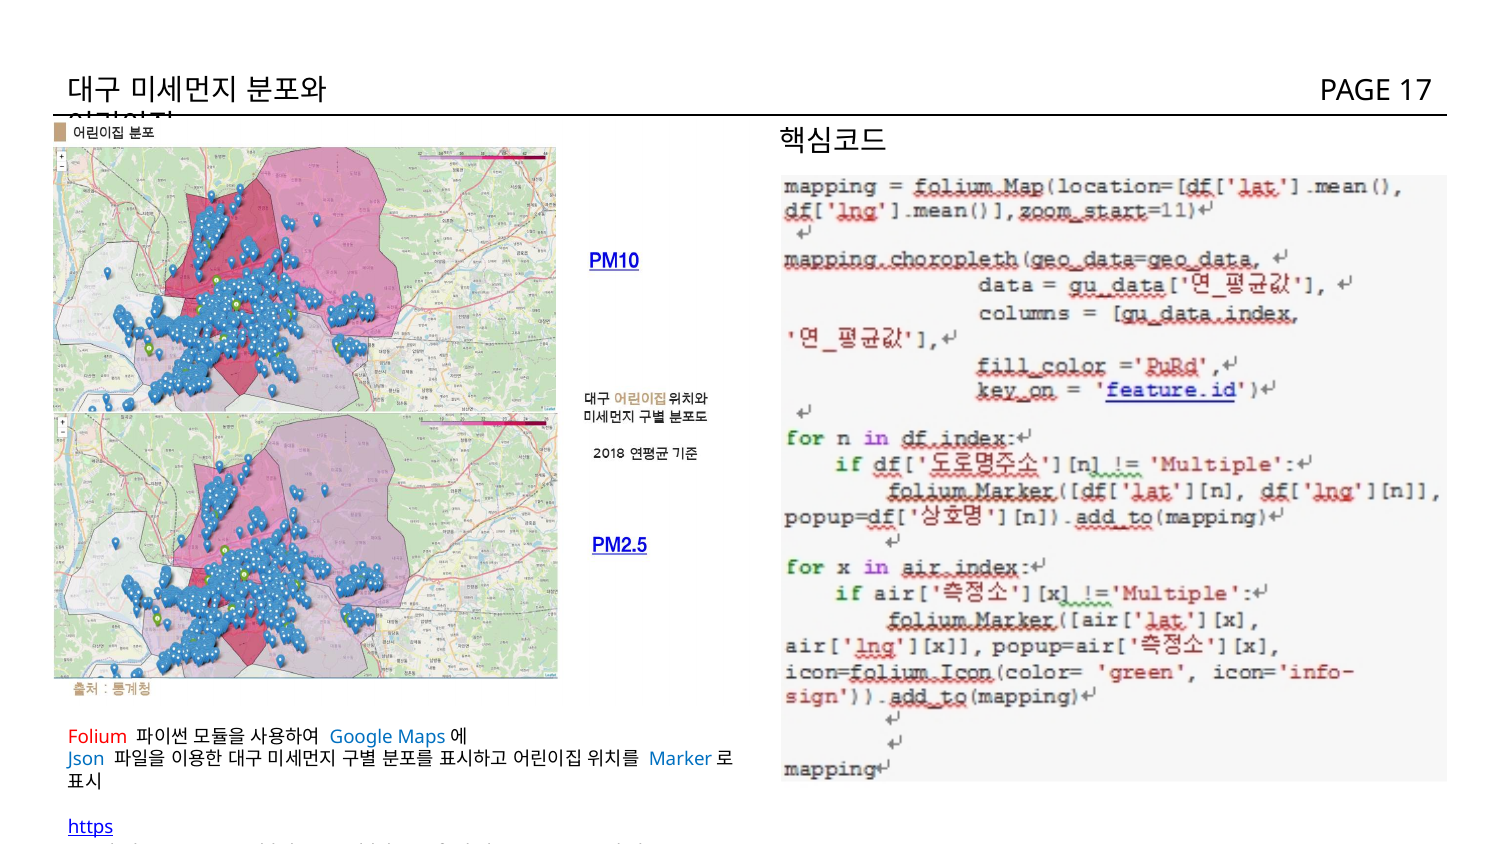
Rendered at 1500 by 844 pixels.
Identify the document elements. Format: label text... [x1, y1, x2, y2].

text_box 핵심코드 [765, 122, 1403, 165]
text_box PAGE 17 [1092, 64, 1447, 114]
picture [781, 175, 1448, 789]
text_box 대구 미세먼지 분포와 어린이집 [53, 64, 455, 114]
text_box Folium 파이썬 모듈을 사용하여 Google Maps에 Json 파일을 이용한 대구 미세먼지 구별 분포를 표시하고 어린이집 위치를 Marker로 표시 https://github.com/Bgroupbb/b-store/blob/Hotfix/kid%26air/Daegukid%26air.ipynb In [109] 참고 [53, 717, 750, 844]
picture [52, 117, 751, 706]
